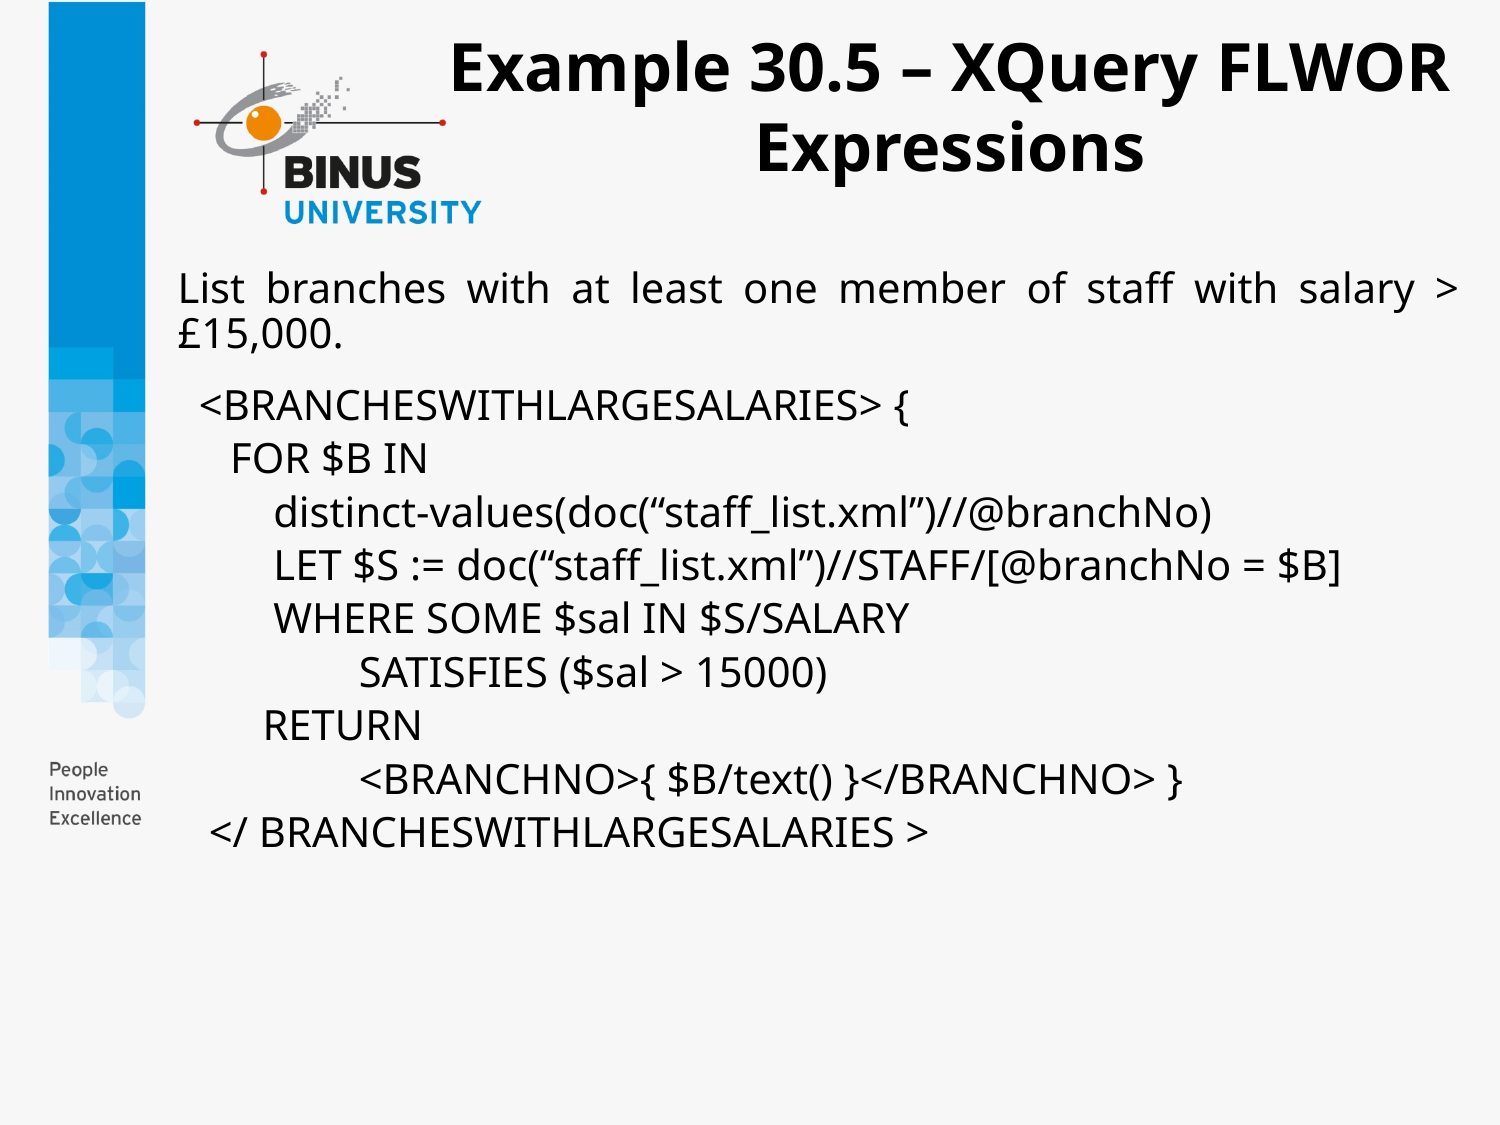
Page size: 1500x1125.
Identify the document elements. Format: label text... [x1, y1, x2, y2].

title Example 30.5 – XQuery FLWOR Expressions [262, 59, 1500, 150]
picture [0, 0, 1500, 845]
list List branches with at least one member of staff with salary > £15,000. <BRANCHESWITHLARGESALARIES> { FOR $B IN distinct-values(doc(“staff_list.xml”)//@branchNo) LET $S := doc(“staff_list.xml”)//STAFF/[@branchNo = $B] WHERE SOME $sal IN $S/SALARY SATISFIES ($sal > 15000) RETURN <BRANCHNO>{ $B/text() }</BRANCHNO> } </ BRANCHESWITHLARGESALARIES > [162, 260, 1475, 975]
